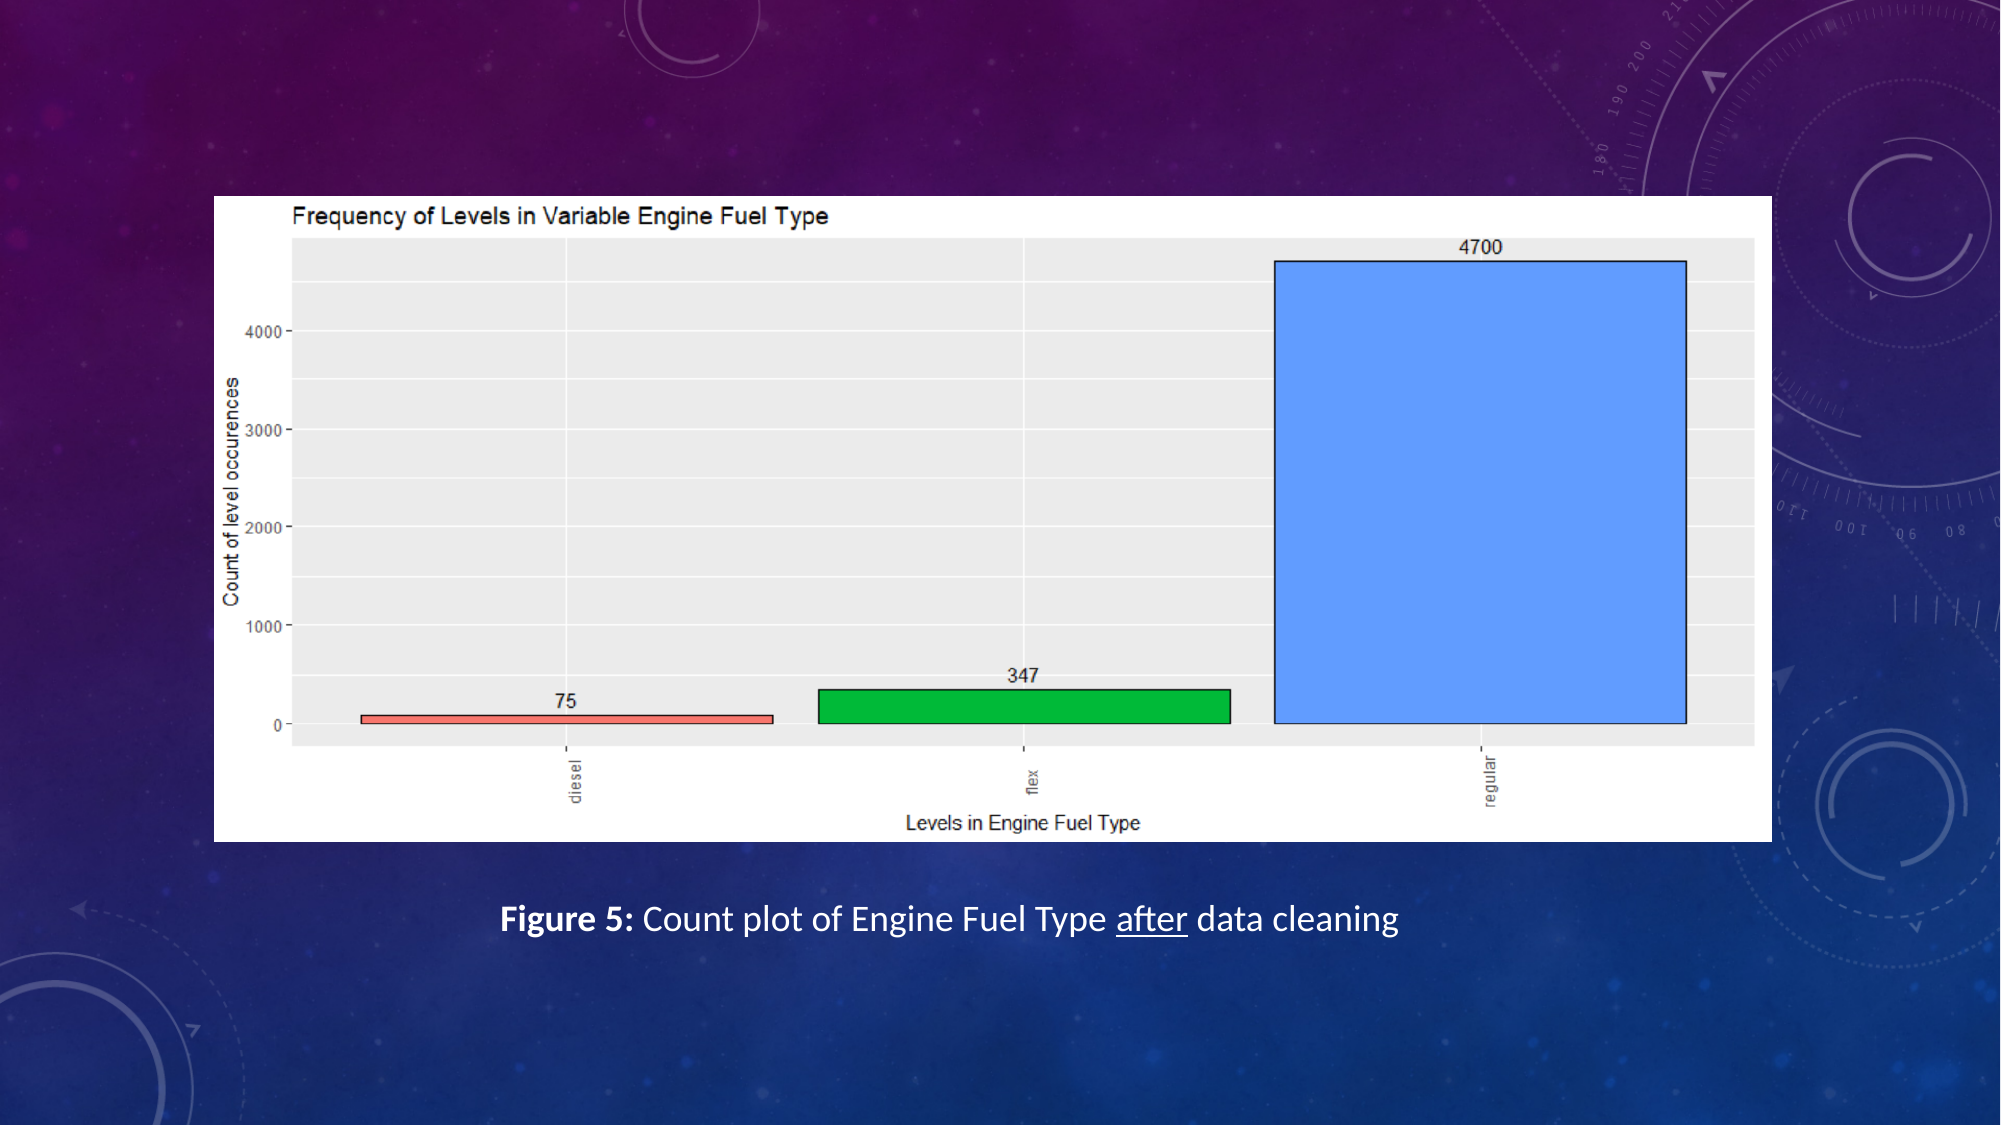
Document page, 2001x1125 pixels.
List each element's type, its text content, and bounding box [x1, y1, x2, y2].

picture [0, 0, 2001, 1125]
text_box Figure 5: Count plot of Engine Fuel Type after data cleaning [485, 887, 1459, 947]
